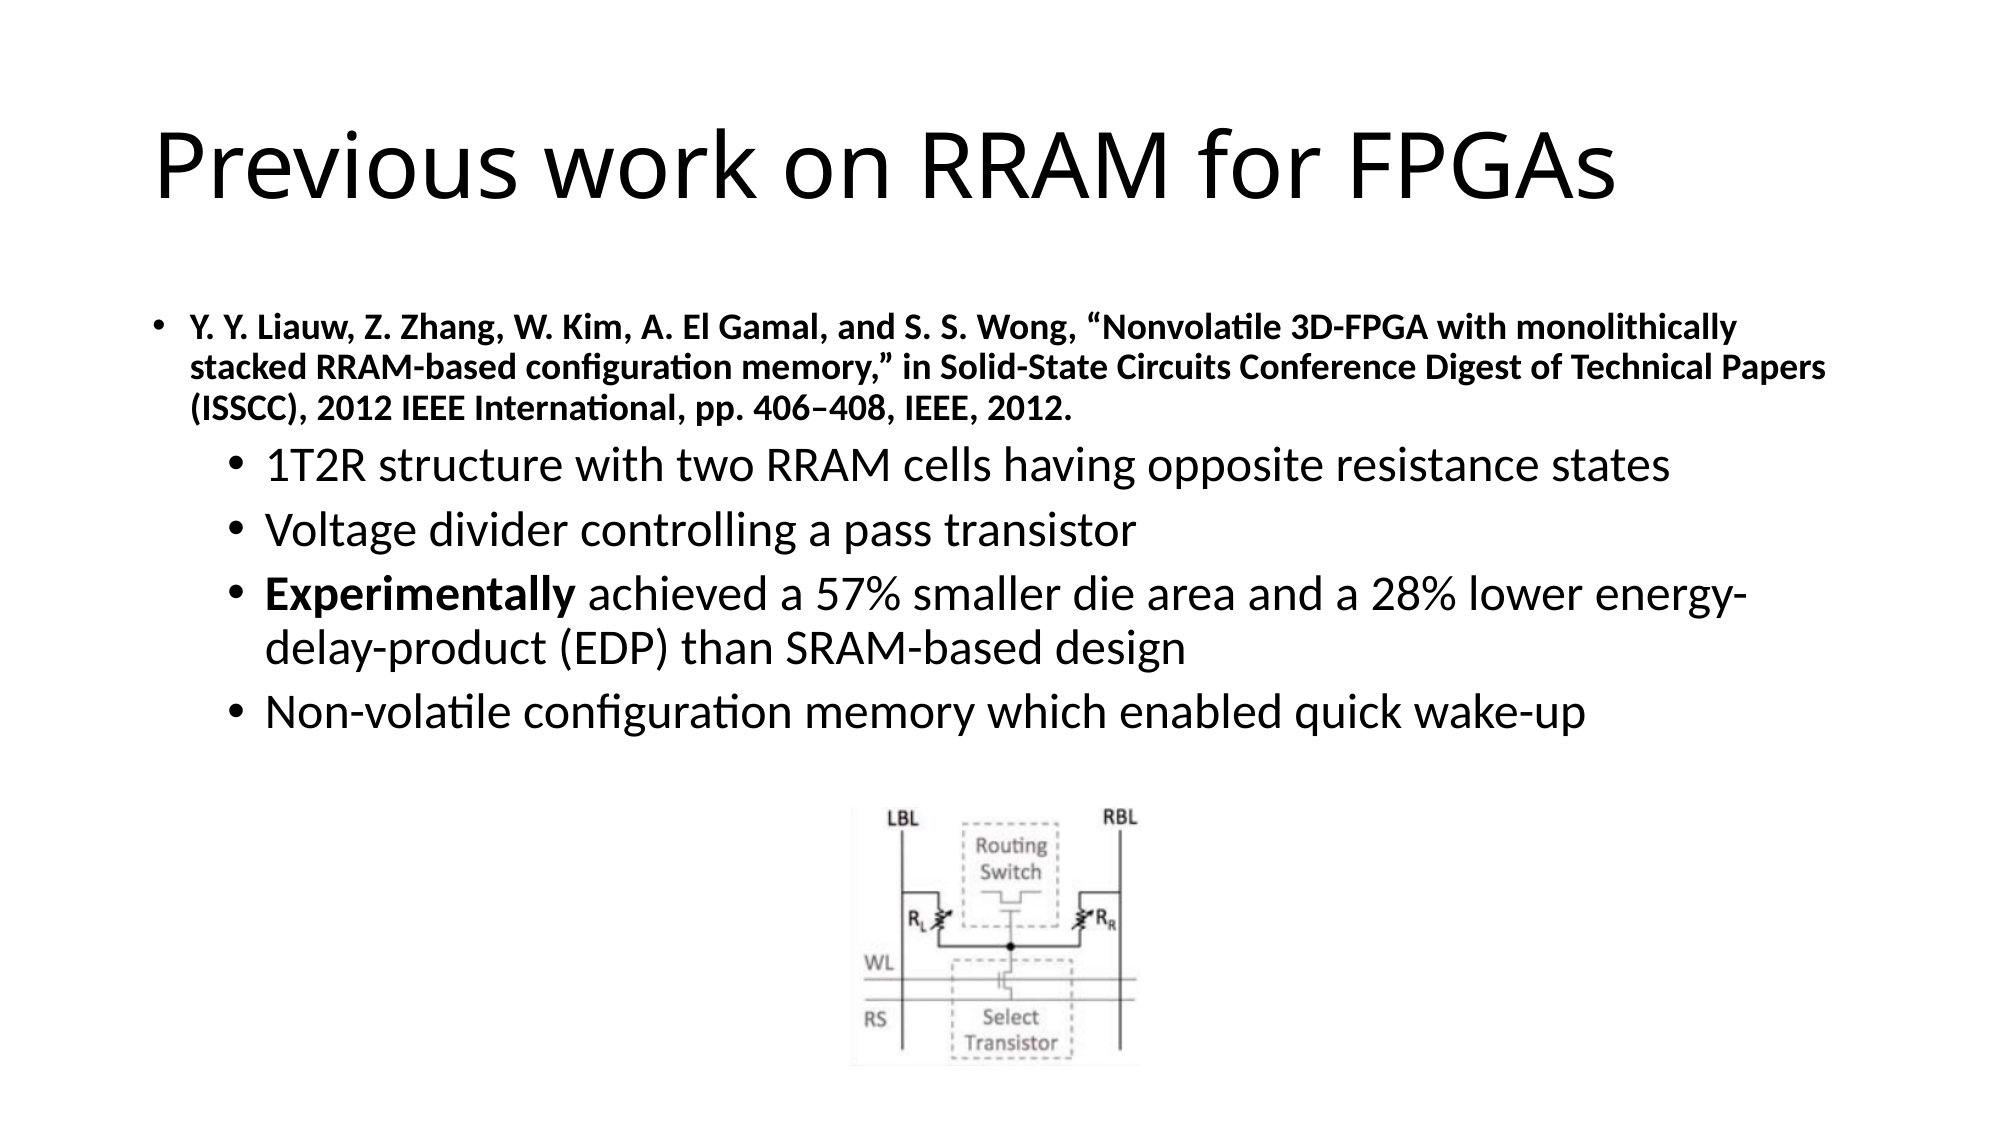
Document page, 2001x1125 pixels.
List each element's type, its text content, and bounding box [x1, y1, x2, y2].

picture [849, 807, 1141, 1066]
list Y. Y. Liauw, Z. Zhang, W. Kim, A. El Gamal, and S. S. Wong, “Nonvolatile 3D-FPGA with monolithically stacked RRAM-based configuration memory,” in Solid-State Circuits Conference Digest of Technical Papers (ISSCC), 2012 IEEE International, pp. 406–408, IEEE, 2012. 1T2R structure with two RRAM cells having opposite resistance states Voltage divider controlling a pass transistor Experimentally achieved a 57% smaller die area and a 28% lower energy-delay-product (EDP) than SRAM-based design Non-volatile configuration memory which enabled quick wake-up [137, 299, 1863, 1090]
title Previous work on RRAM for FPGAs [137, 59, 1863, 278]
